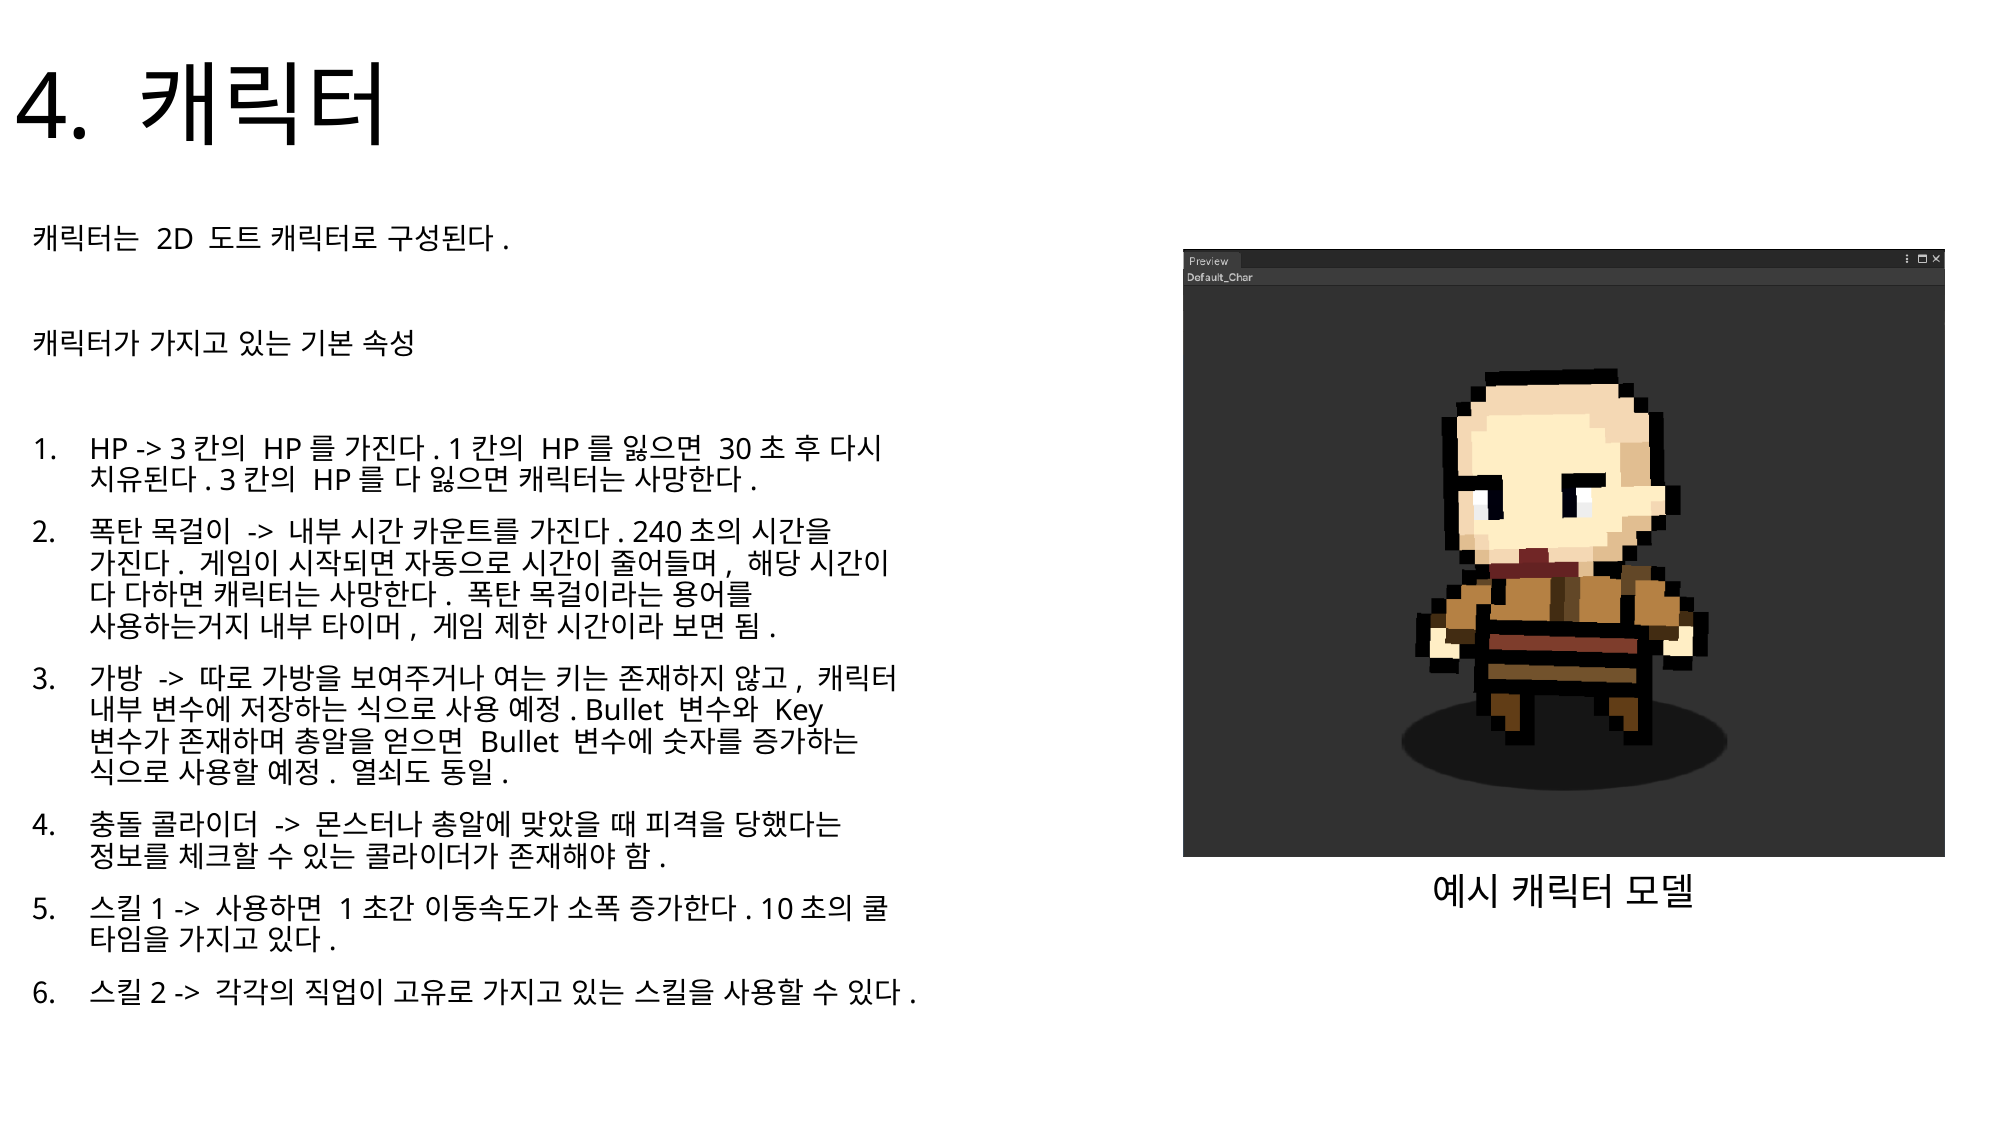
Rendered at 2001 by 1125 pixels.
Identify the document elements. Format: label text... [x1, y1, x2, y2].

list 캐릭터는 2D 도트 캐릭터로 구성된다. 캐릭터가 가지고 있는 기본 속성 HP -> 3칸의 HP를 가진다. 1칸의 HP를 잃으면 30초 후 다시 치유된다. 3칸의 HP를 다 잃으면 캐릭터는 사망한다. 폭탄 목걸이 -> 내부 시간 카운트를 가진다. 240초의 시간을 가진다. 게임이 시작되면 자동으로 시간이 줄어들며, 해당 시간이 다 다하면 캐릭터는 사망한다. 폭탄 목걸이라는 용어를 사용하는거지 내부 타이머, 게임 제한 시간이라 보면 됨. 가방 -> 따로 가방을 보여주거나 여는 키는 존재하지 않고, 캐릭터 내부 변수에 저장하는 식으로 사용 예정. Bullet 변수와 Key 변수가 존재하며 총알을 얻으면 Bullet 변수에 숫자를 증가하는 식으로 사용할 예정. 열쇠도 동일. 충돌 콜라이더 -> 몬스터나 총알에 맞았을 때 피격을 당했다는 정보를 체크할 수 있는 콜라이더가 존재해야 함. 스킬1 -> 사용하면 1초간 이동속도가 소폭 증가한다. 10초의 쿨 타임을 가지고 있다. 스킬2 -> 각각의 직업이 고유로 가지고 있는 스킬을 사용할 수 있다. [18, 217, 931, 1101]
title 4. 캐릭터 [0, 0, 1725, 218]
text_box 예시 캐릭터 모델 [1417, 860, 1710, 921]
picture [1183, 249, 1945, 857]
